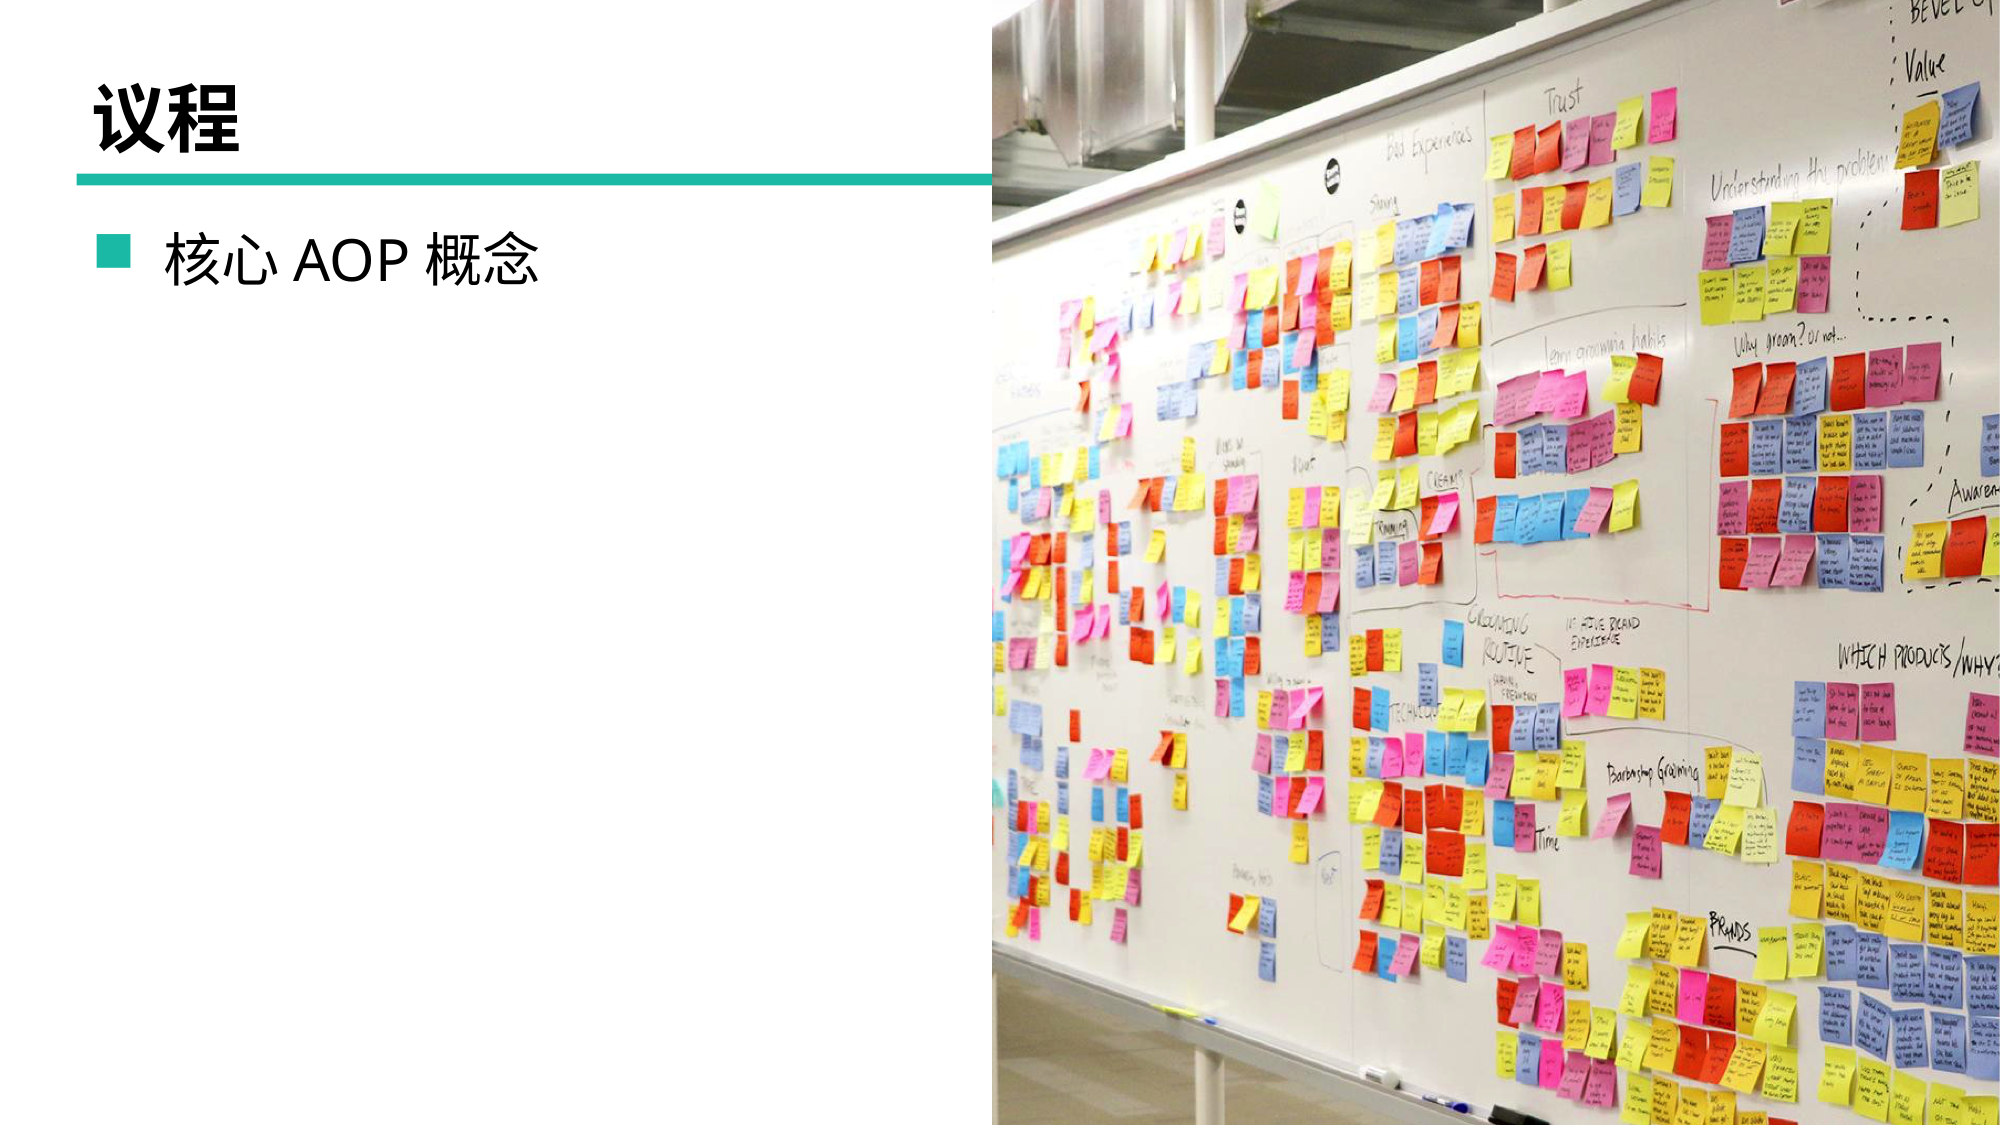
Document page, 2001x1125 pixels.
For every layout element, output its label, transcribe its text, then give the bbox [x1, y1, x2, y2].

picture [992, 0, 2000, 1125]
list 核心AOP概念 [76, 104, 992, 1043]
title 议程 [76, 59, 992, 104]
